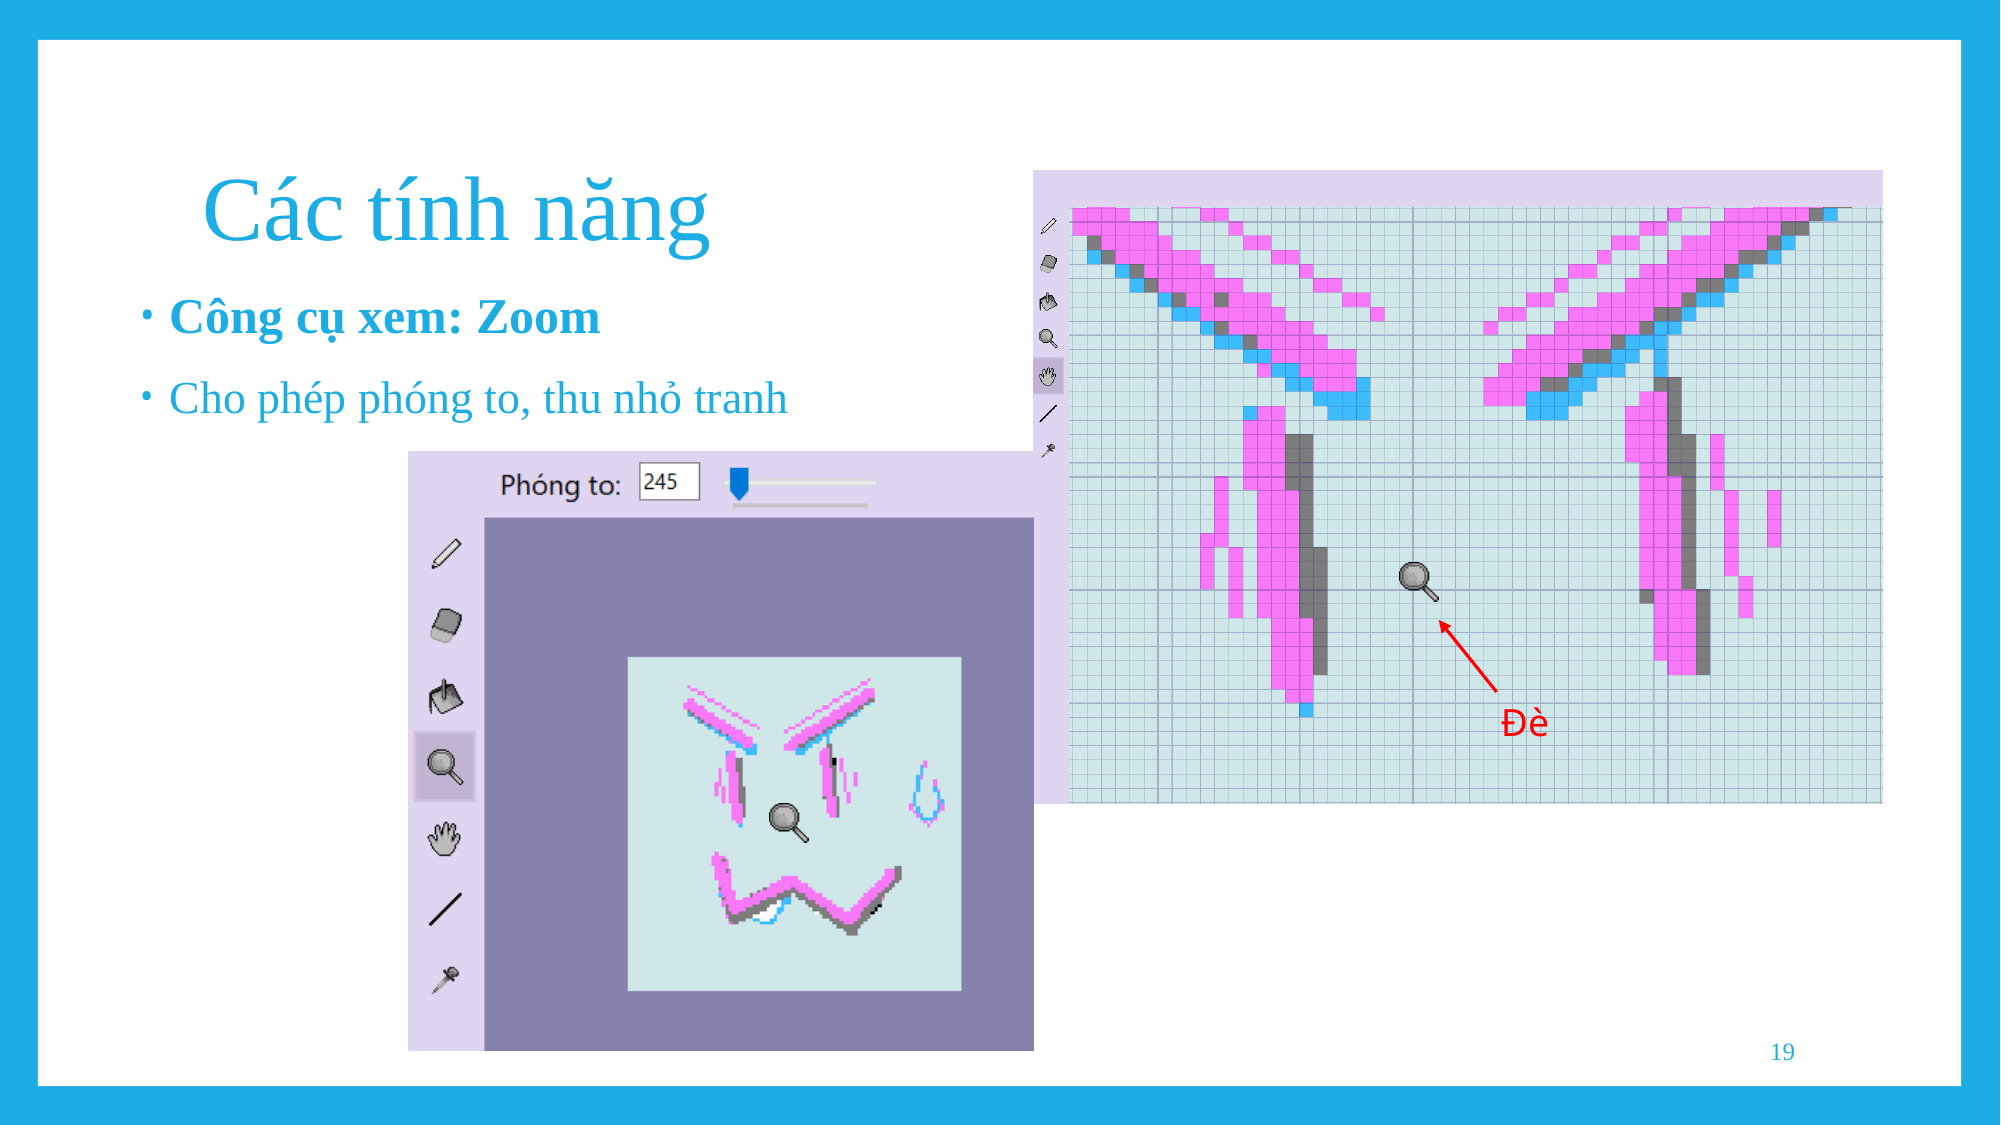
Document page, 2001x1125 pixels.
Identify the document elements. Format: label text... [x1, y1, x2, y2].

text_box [1438, 619, 1497, 693]
picture [407, 169, 1883, 1052]
title Các tính năng [187, 99, 1506, 323]
list Công cụ xem: Zoom Cho phép phóng to, thu nhỏ tranh [117, 282, 873, 949]
slide_number 19 [1530, 1020, 1811, 1081]
